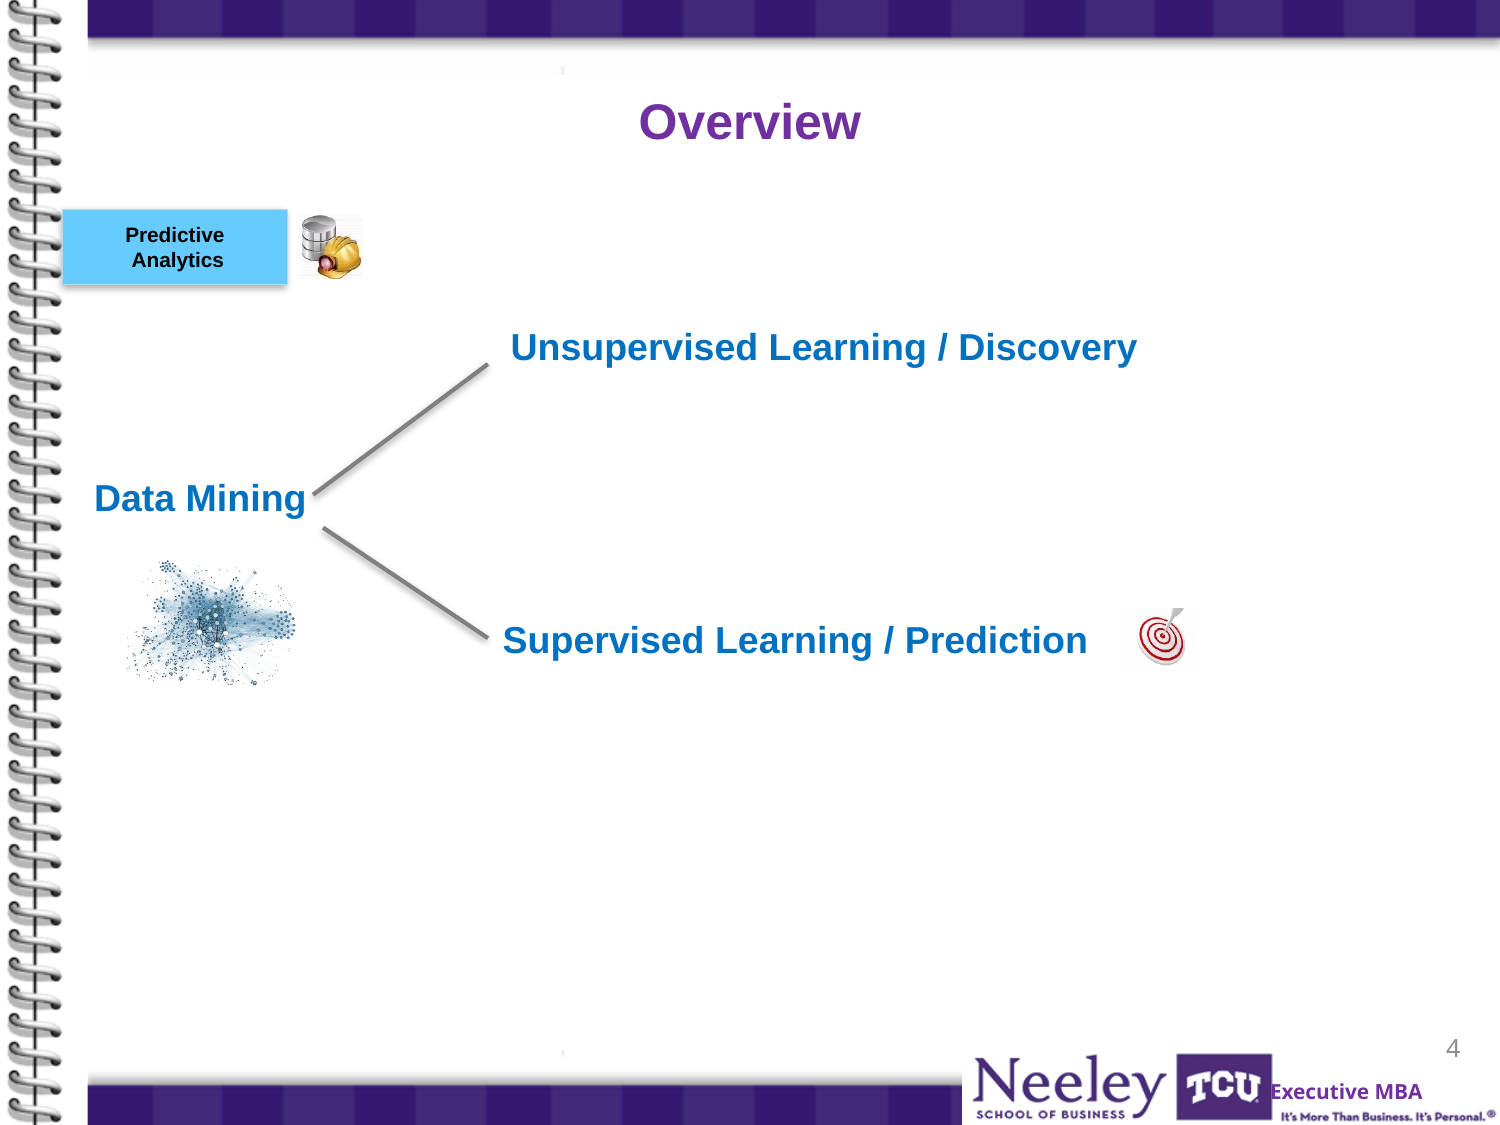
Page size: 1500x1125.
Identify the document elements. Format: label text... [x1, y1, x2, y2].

text_box Overview [112, 63, 1388, 176]
picture [0, 0, 1500, 1125]
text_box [62, 209, 363, 285]
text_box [322, 527, 489, 639]
text_box Supervised Learning / Prediction [487, 608, 1123, 669]
text_box Data Mining [79, 467, 322, 527]
text_box Unsupervised Learning / Discovery [495, 315, 1278, 376]
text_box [312, 363, 489, 495]
